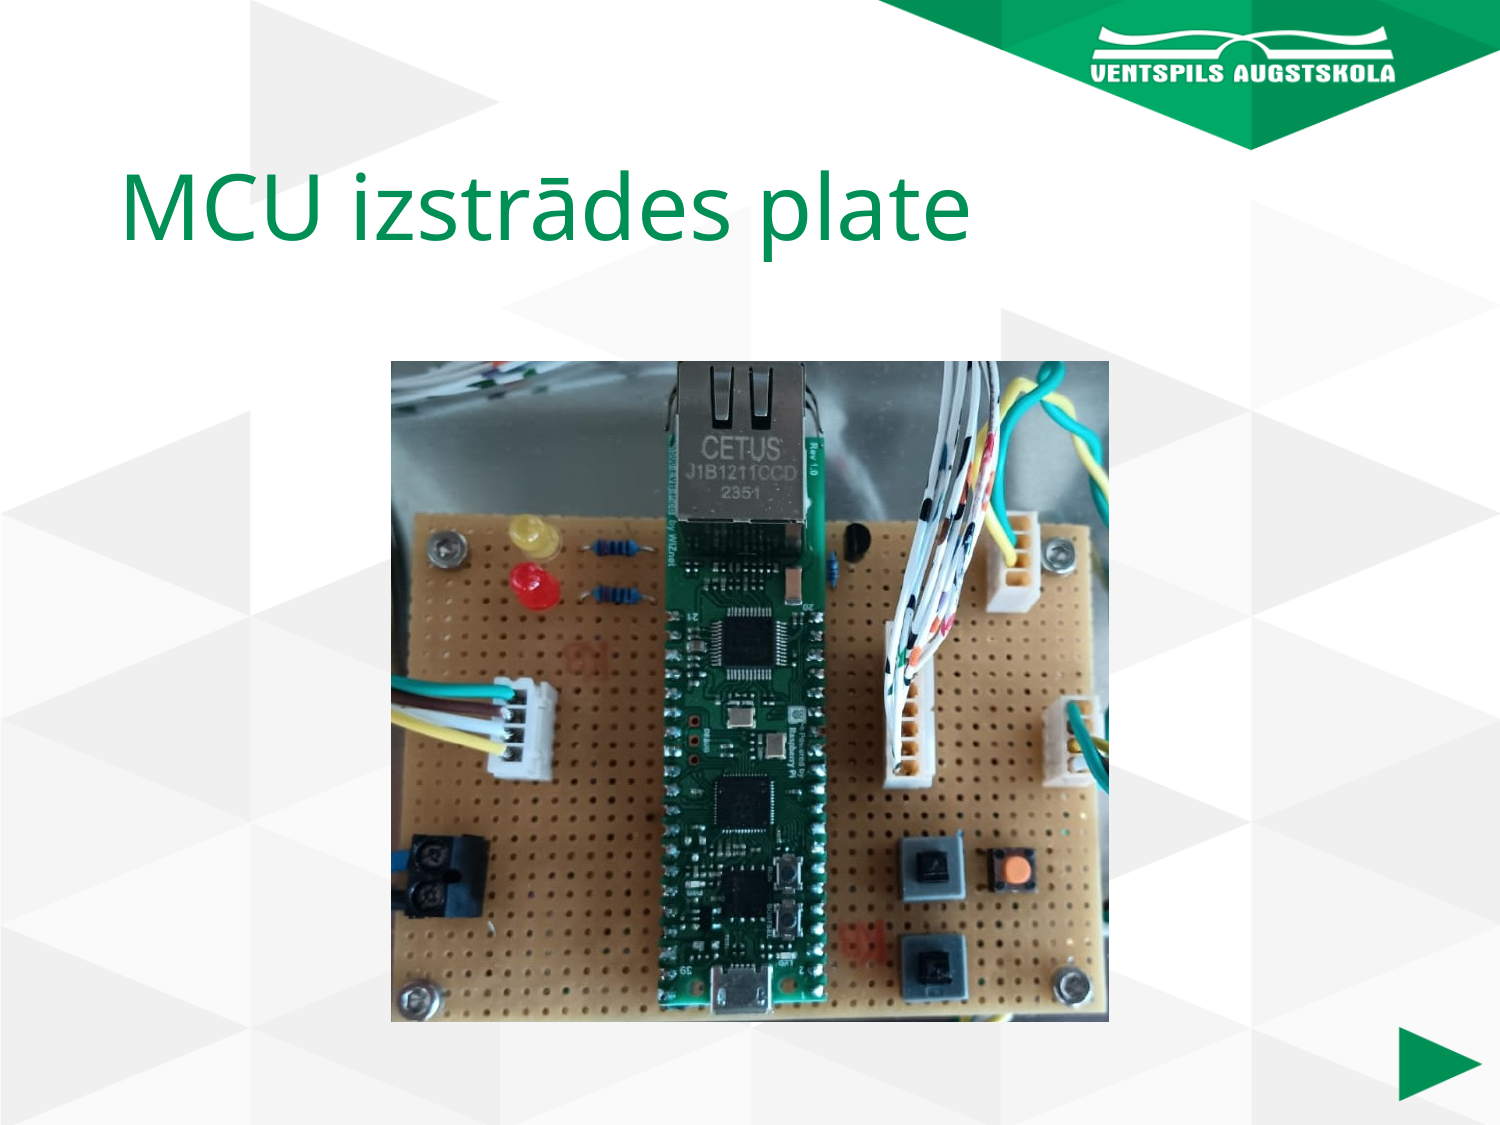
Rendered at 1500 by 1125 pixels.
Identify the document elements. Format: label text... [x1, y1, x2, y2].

slide_number [1393, 1035, 1459, 1095]
title MCU izstrādes plate [103, 102, 1397, 320]
picture [0, 0, 1500, 1125]
